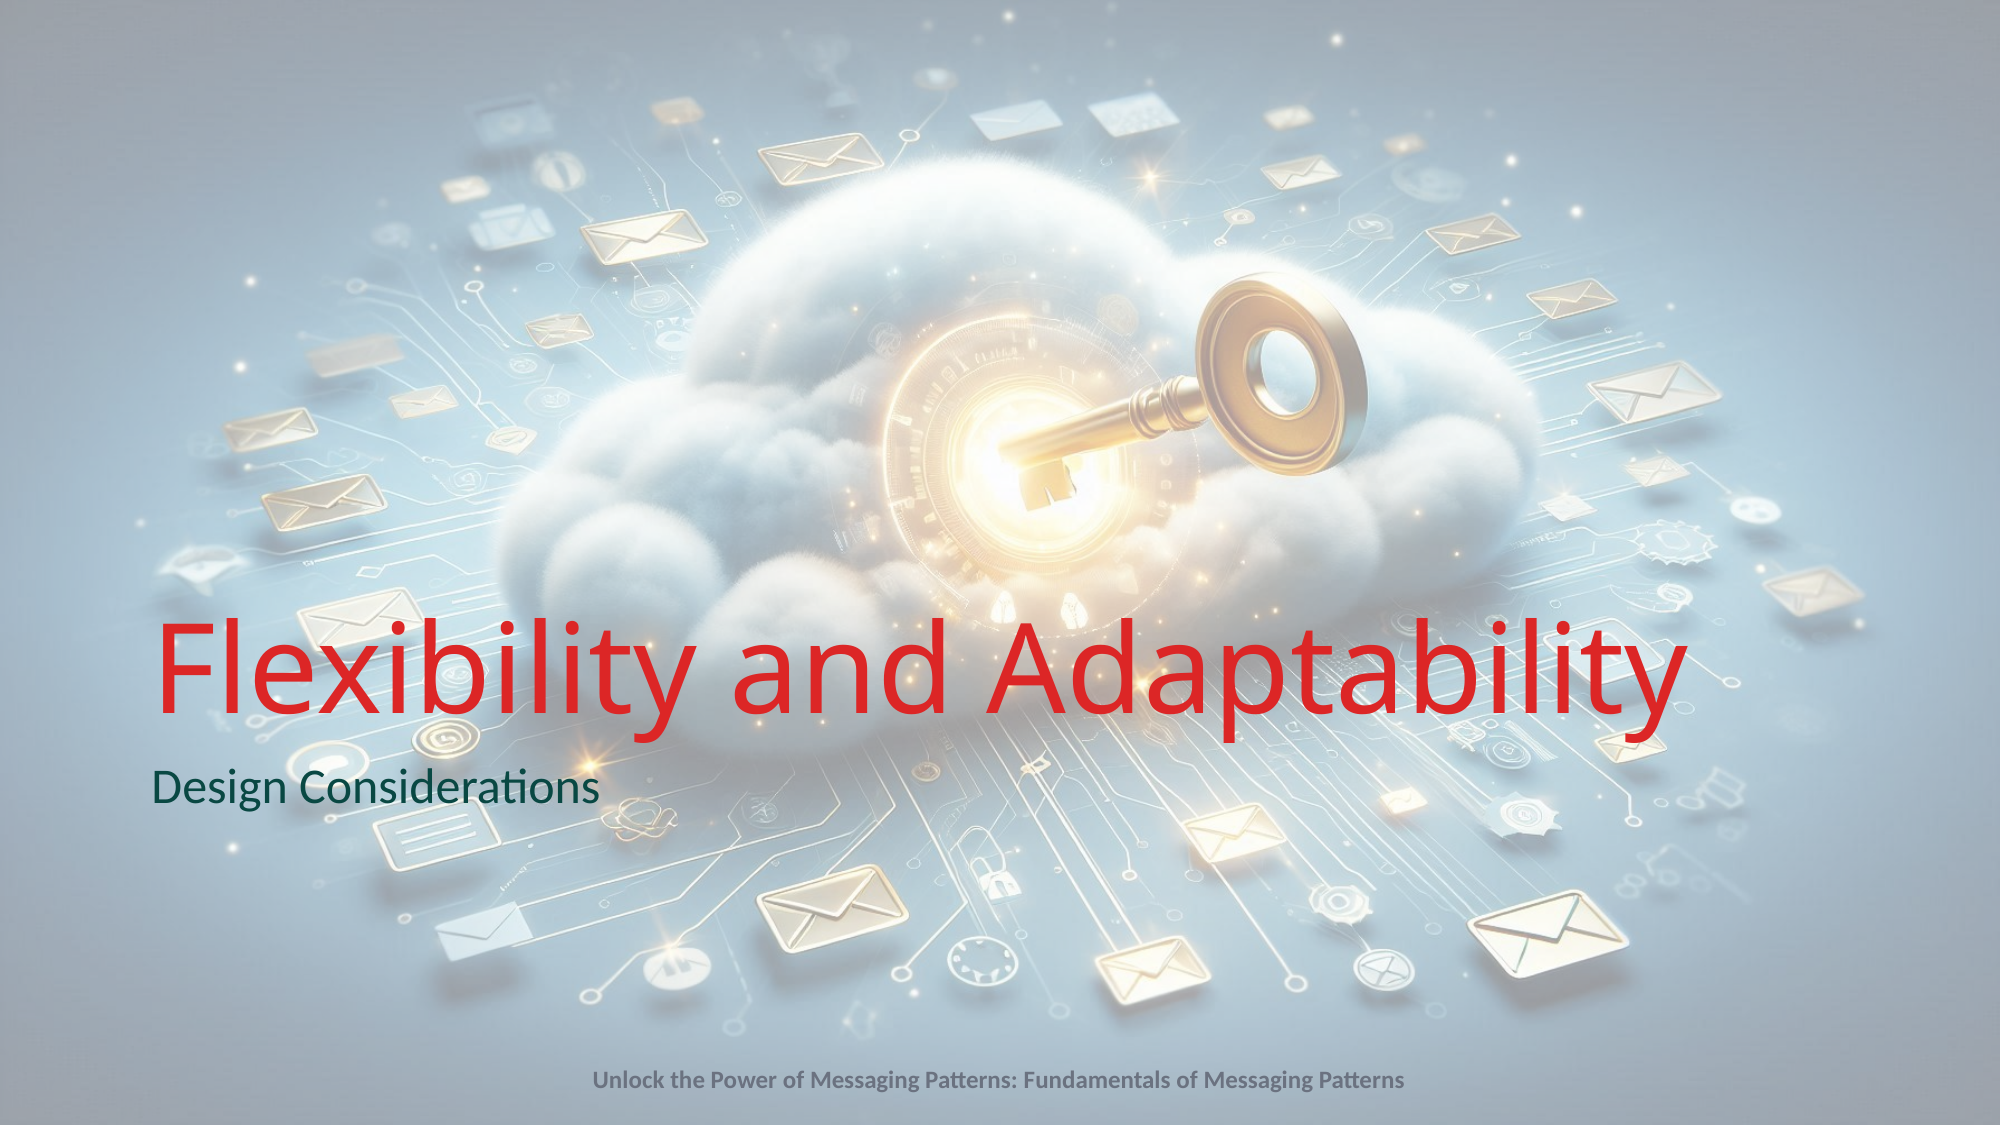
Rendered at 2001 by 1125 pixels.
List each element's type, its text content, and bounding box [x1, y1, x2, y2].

list Design Considerations [136, 752, 1862, 999]
title Flexibility and Adaptability [136, 280, 1862, 749]
